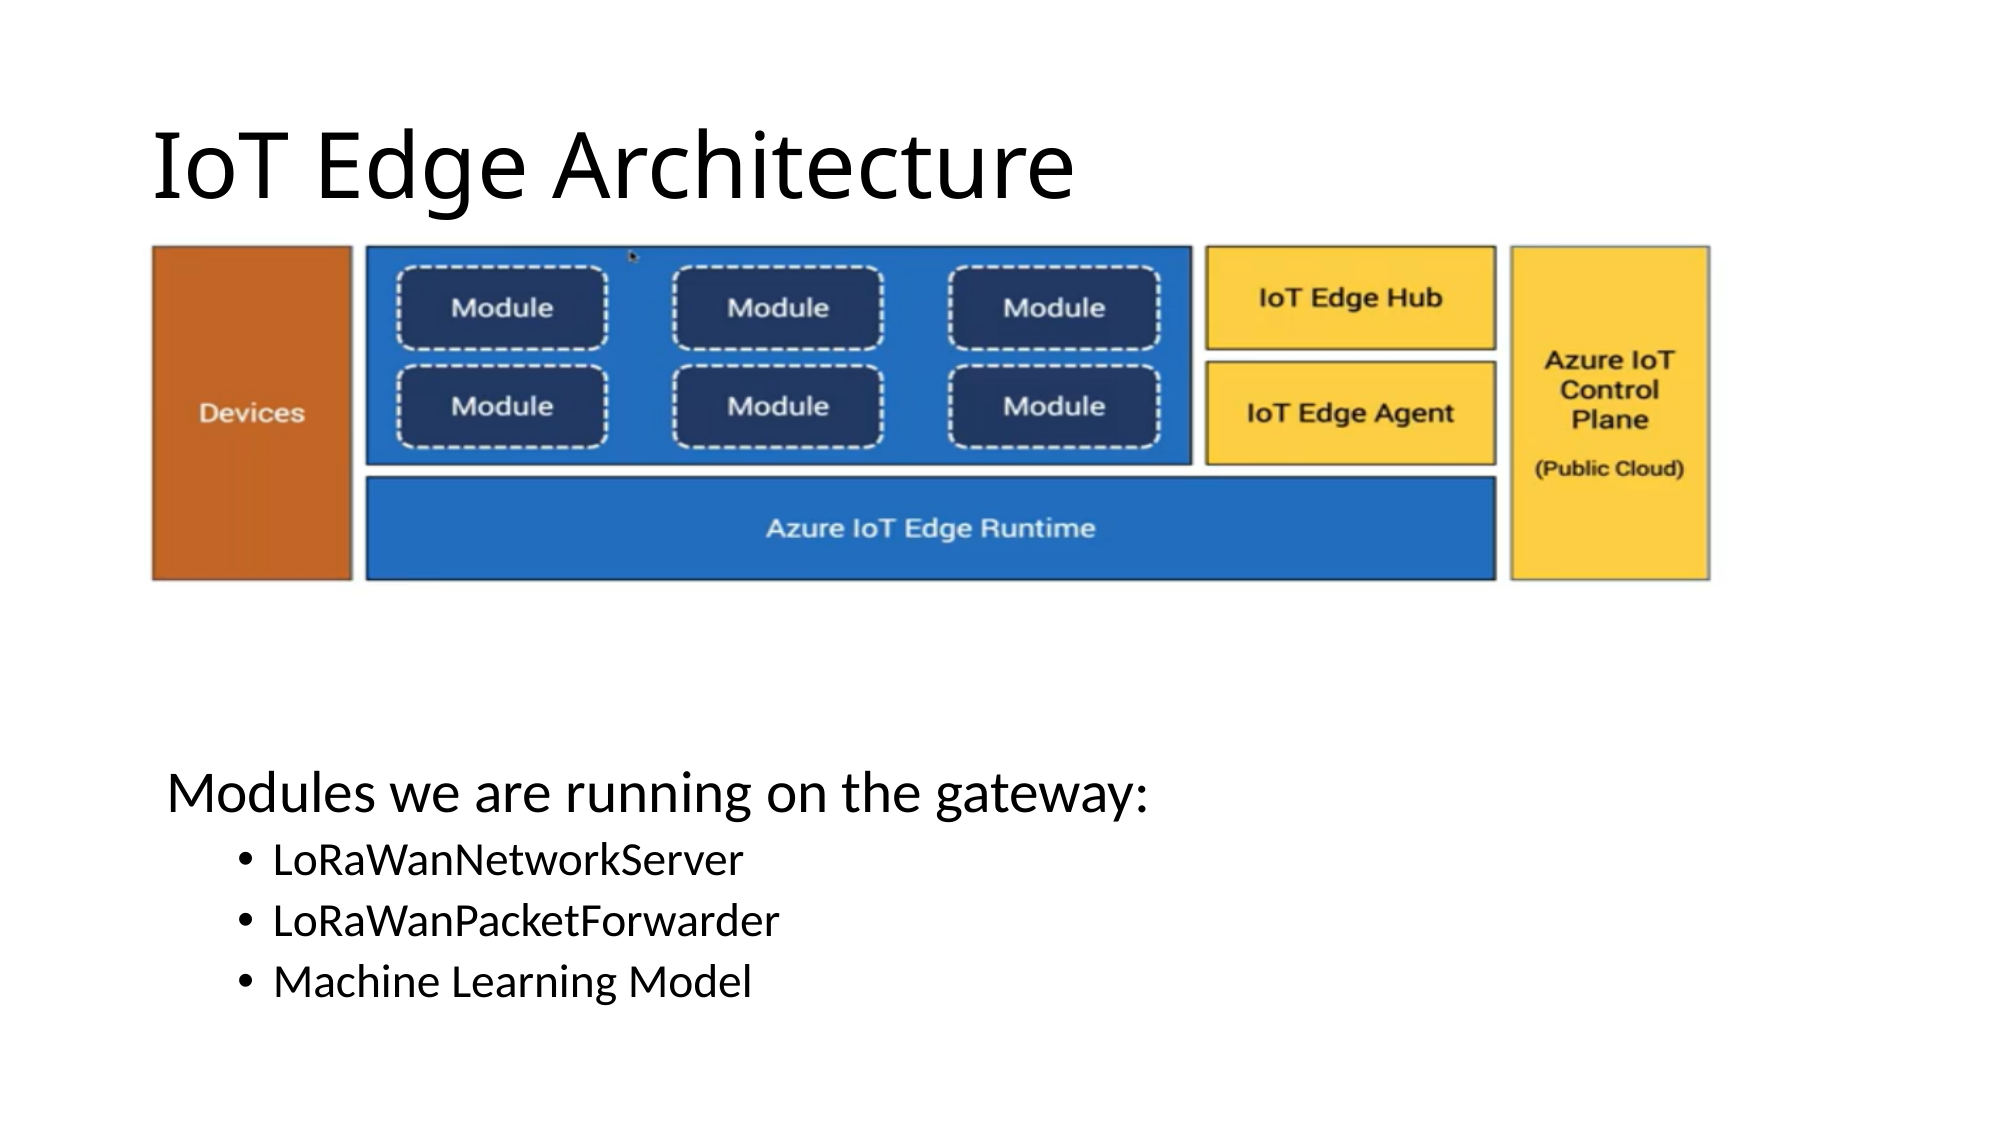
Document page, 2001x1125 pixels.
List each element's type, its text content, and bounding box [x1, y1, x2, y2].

text_box Modules we are running on the gateway: LoRaWanNetworkServer LoRaWanPacketForwarder Machine Learning Model [151, 662, 1806, 1017]
title IoT Edge Architecture [137, 59, 1863, 278]
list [137, 223, 1732, 594]
